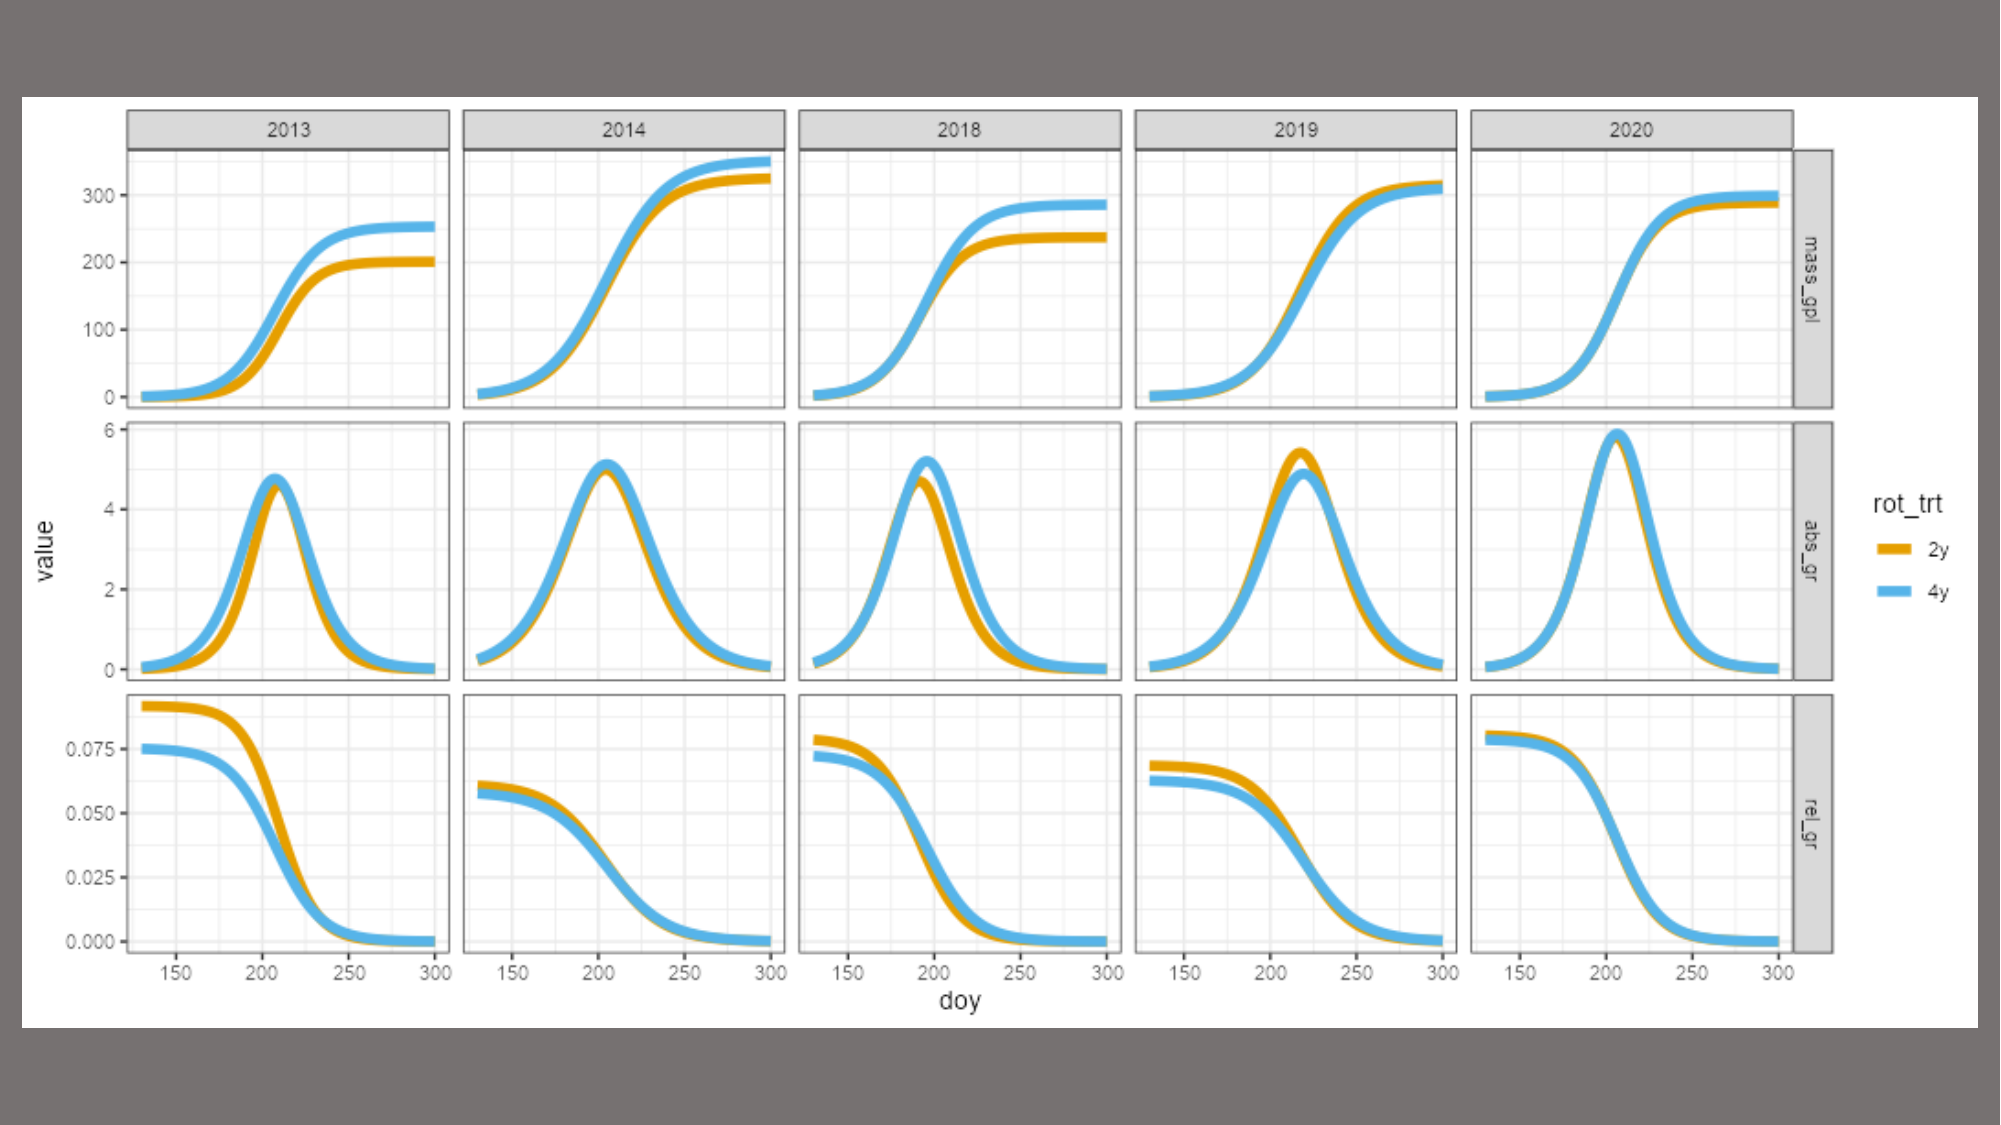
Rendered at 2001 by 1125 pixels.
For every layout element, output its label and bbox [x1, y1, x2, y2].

picture [22, 97, 1978, 1028]
